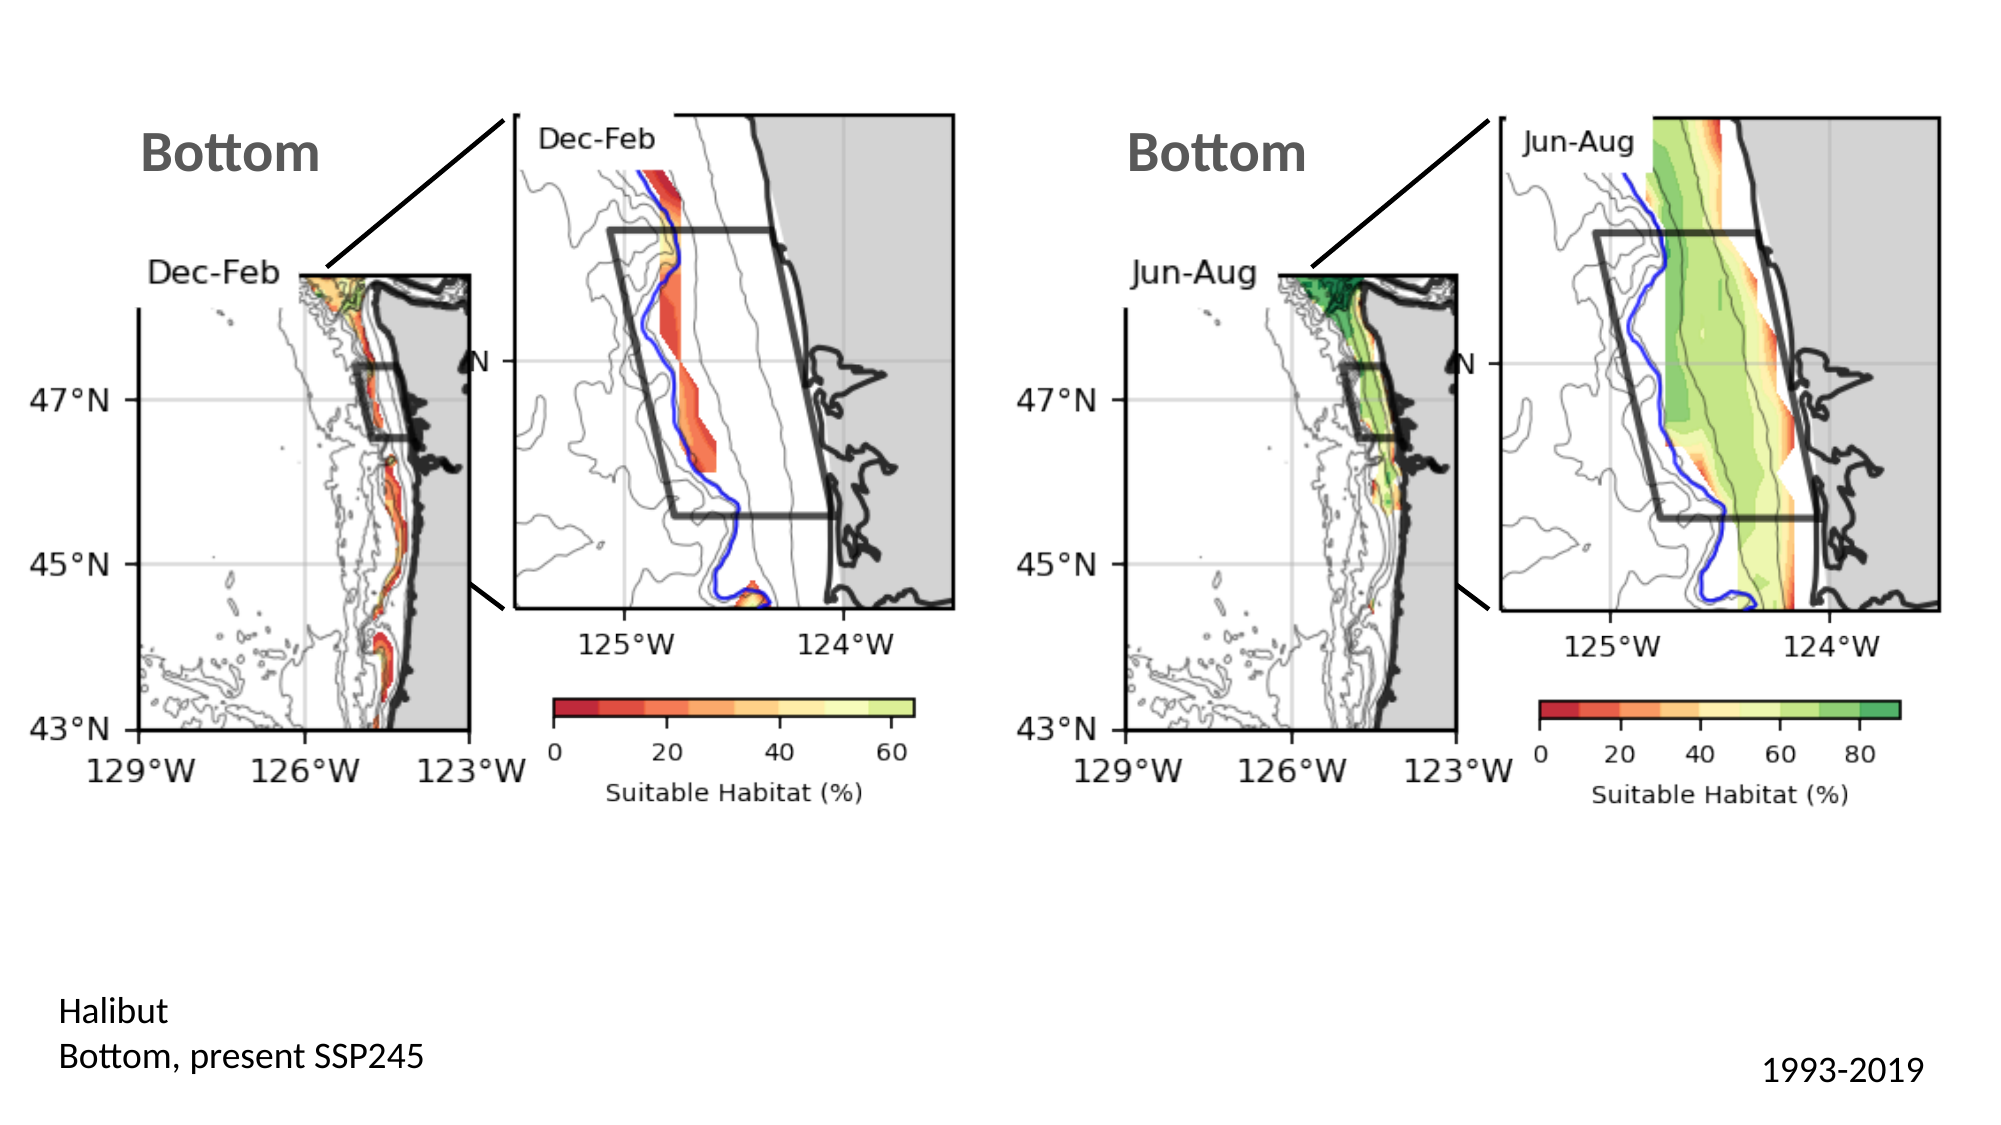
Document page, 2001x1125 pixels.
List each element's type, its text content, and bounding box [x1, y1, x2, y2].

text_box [0, 20, 1058, 816]
text_box 1993-2019 [1746, 1037, 1940, 1097]
text_box Halibut Bottom, present SSP245 [43, 978, 441, 1084]
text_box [984, 22, 2000, 819]
